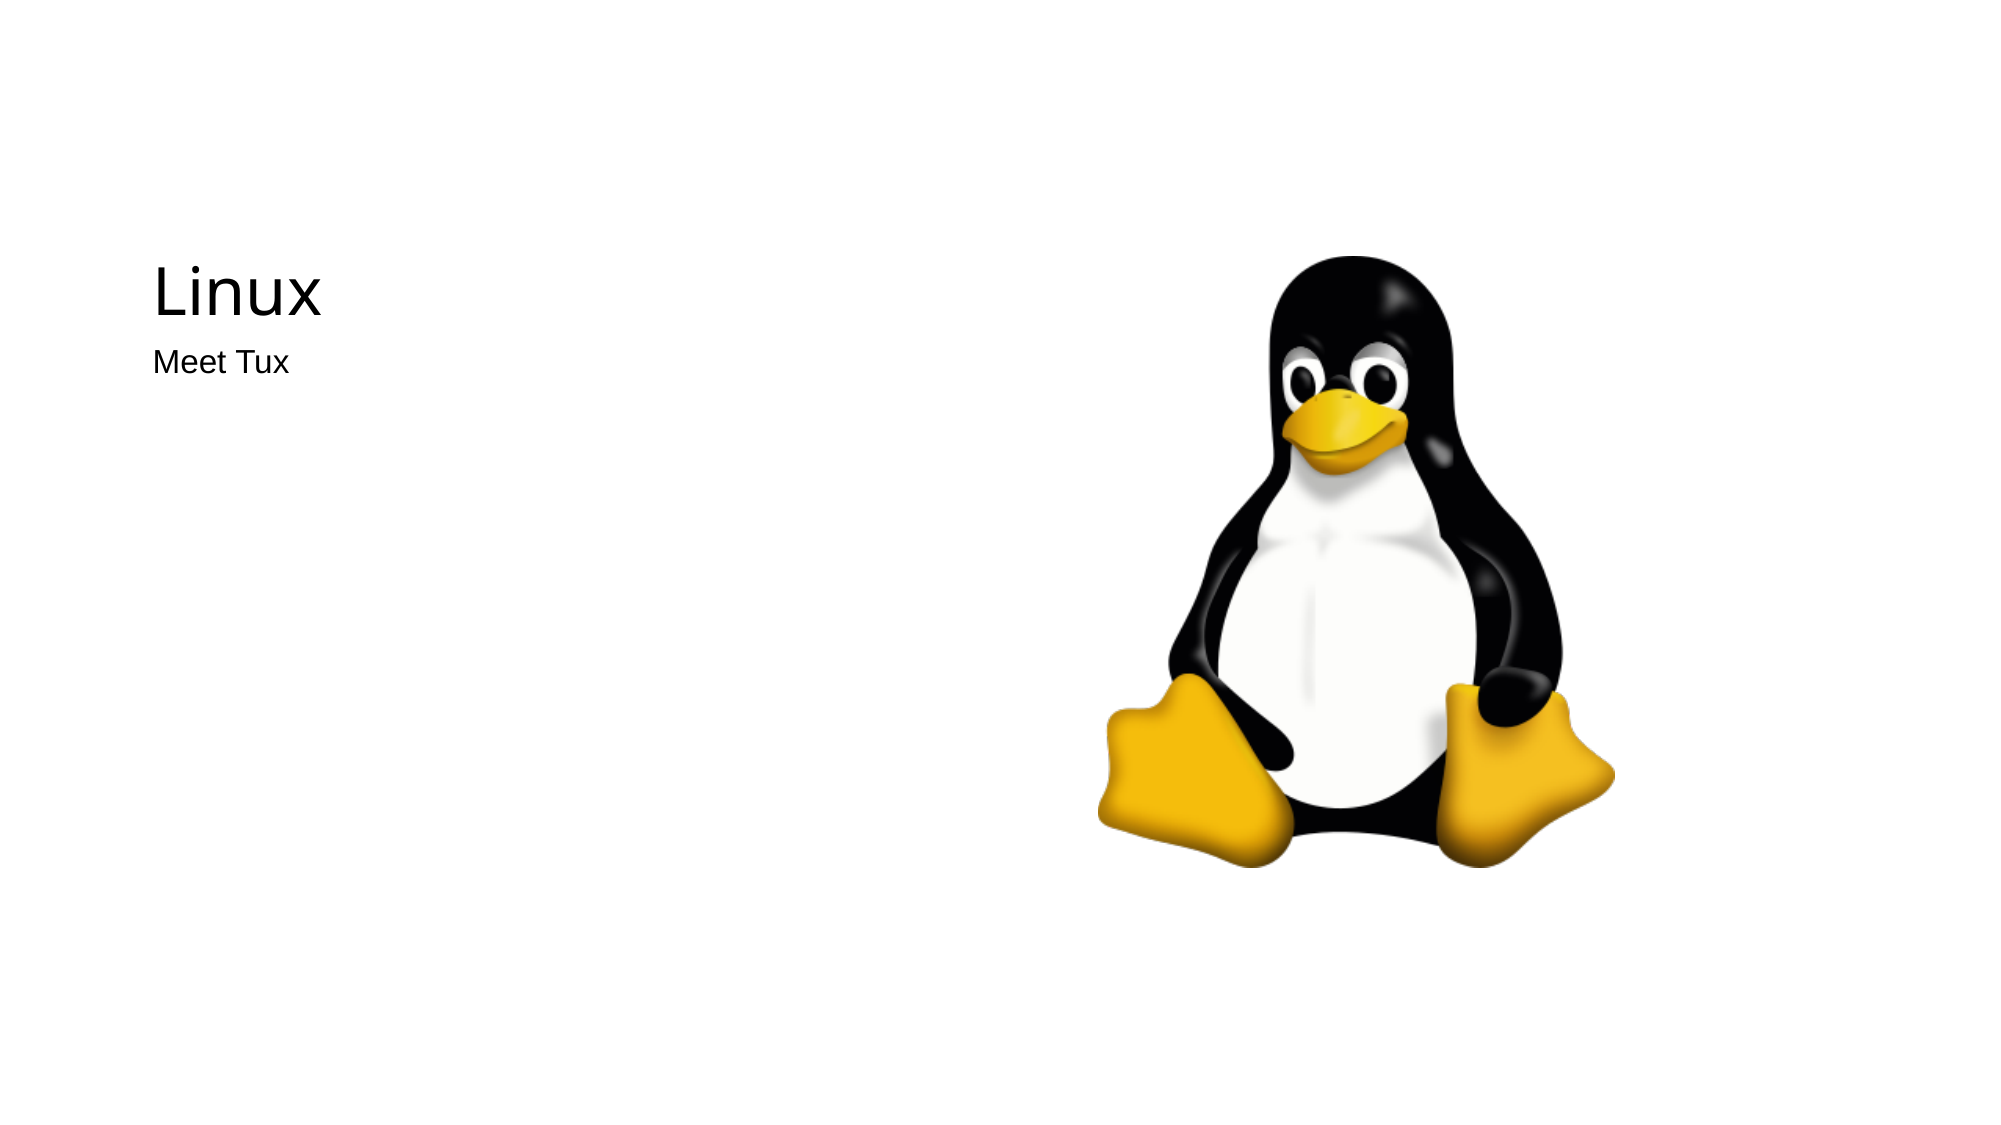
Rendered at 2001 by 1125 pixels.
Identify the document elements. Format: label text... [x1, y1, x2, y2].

title Linux [137, 75, 783, 337]
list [1098, 255, 1615, 868]
list Meet Tux [137, 337, 783, 963]
